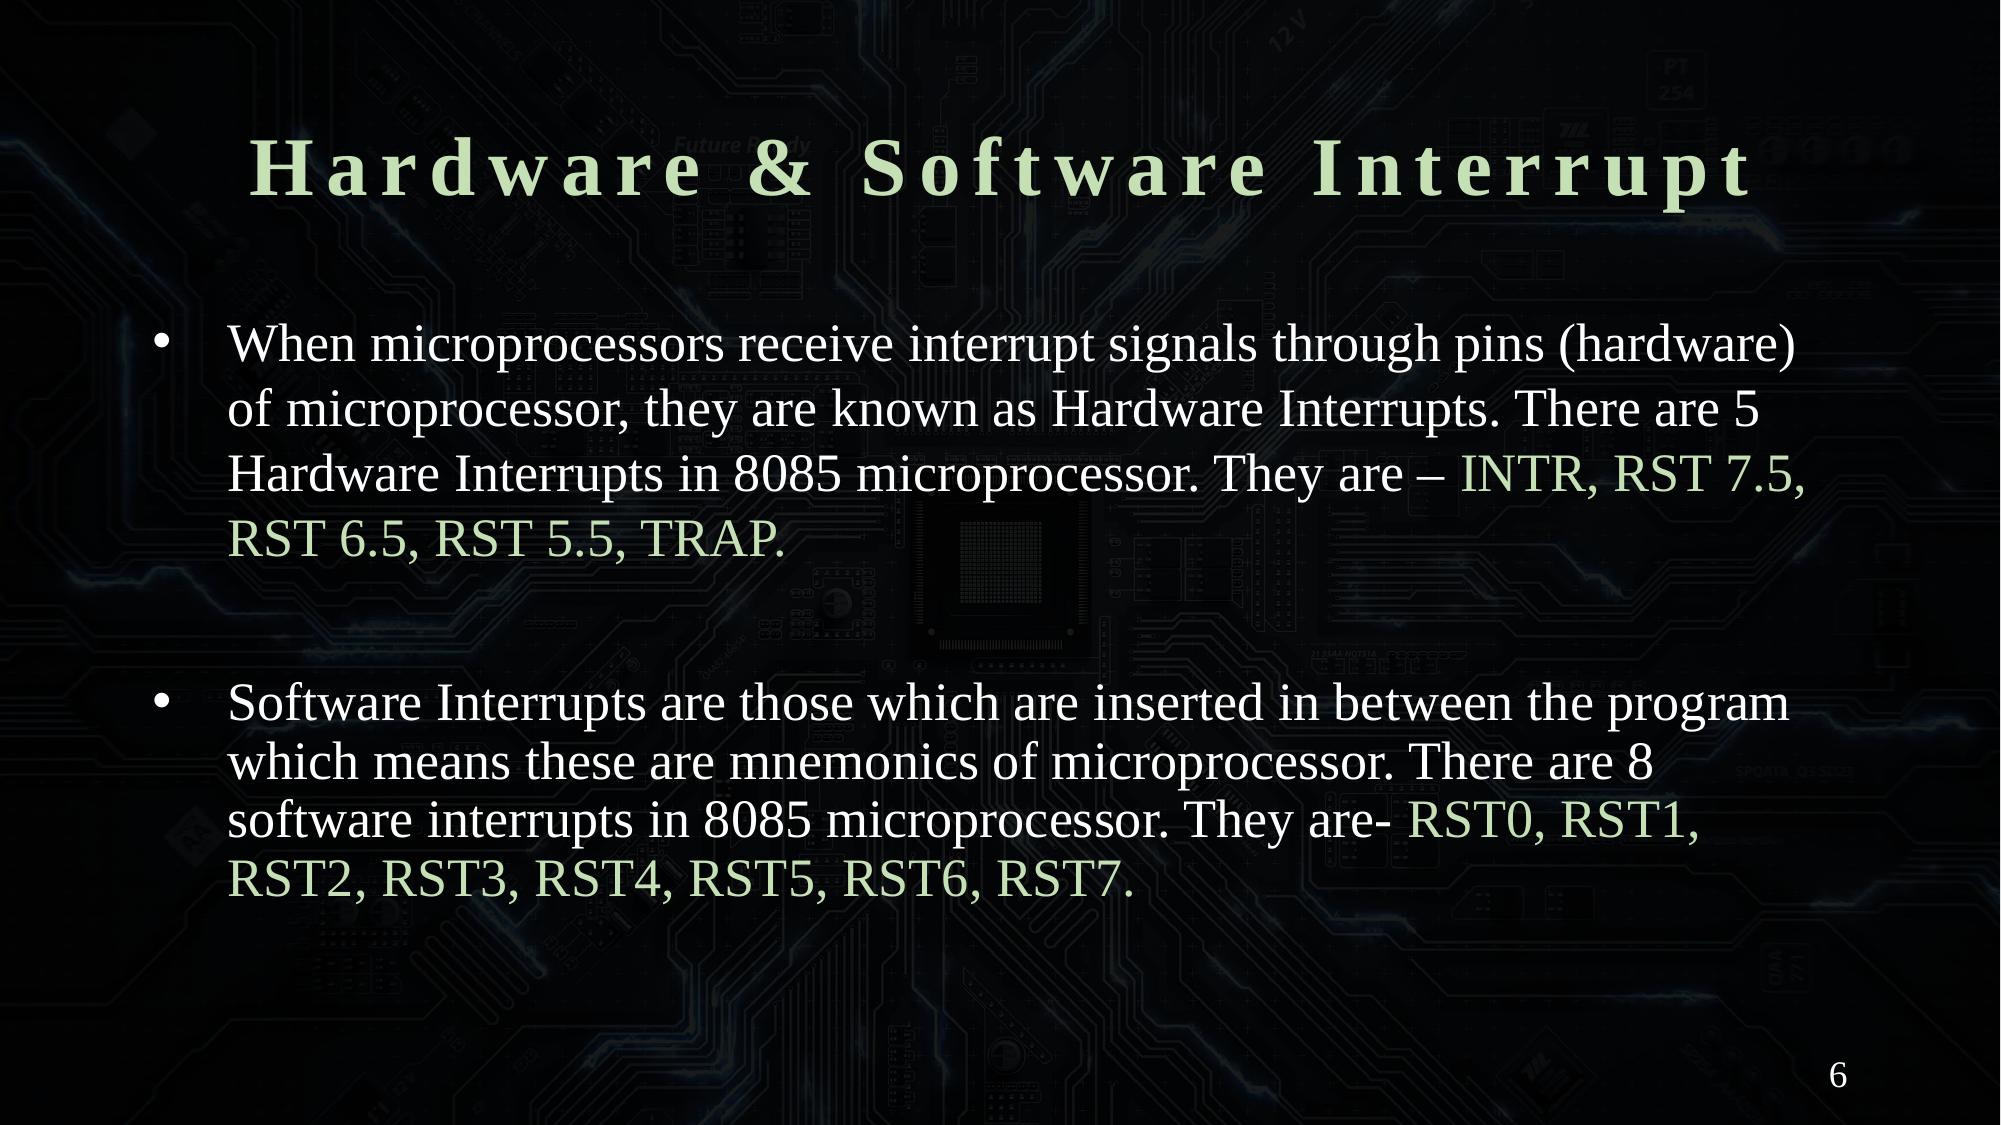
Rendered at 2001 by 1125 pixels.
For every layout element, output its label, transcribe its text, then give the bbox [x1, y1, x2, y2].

picture [0, 0, 2001, 1125]
slide_number 6 [1412, 1042, 1863, 1103]
list When microprocessors receive interrupt signals through pins (hardware) of microprocessor, they are known as Hardware Interrupts. There are 5 Hardware Interrupts in 8085 microprocessor. They are – INTR, RST 7.5, RST 6.5, RST 5.5, TRAP. Software Interrupts are those which are inserted in between the program which means these are mnemonics of microprocessor. There are 8 software interrupts in 8085 microprocessor. They are- RST0, RST1, RST2, RST3, RST4, RST5, RST6, RST7. [137, 299, 1863, 1014]
title Hardware & Software Interrupt [137, 59, 1863, 278]
